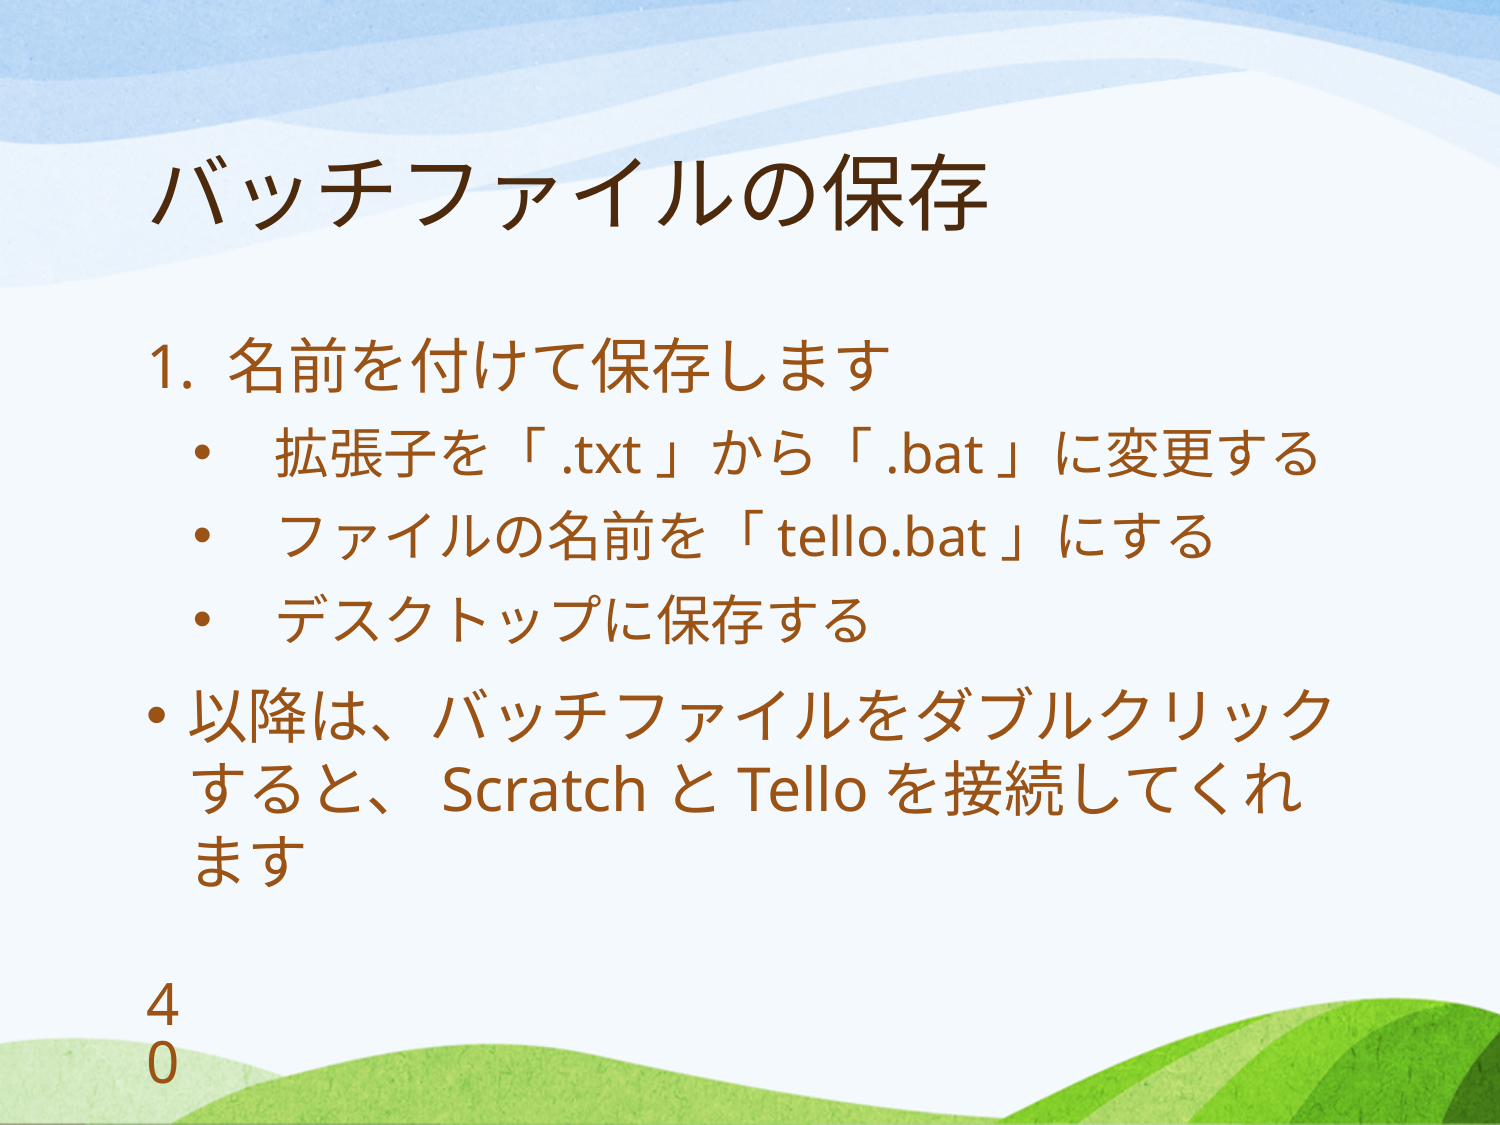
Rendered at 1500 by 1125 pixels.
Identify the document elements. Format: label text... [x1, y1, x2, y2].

list 名前を付けて保存します 拡張子を「.txt」から「.bat」に変更する ファイルの名前を「tello.bat」にする デスクトップに保存する 以降は、バッチファイルをダブルクリックすると、ScratchとTelloを接続してくれます [131, 320, 1369, 914]
slide_number 40 [131, 987, 225, 1025]
title バッチファイルの保存 [131, 50, 1369, 250]
picture [0, 0, 1500, 1125]
